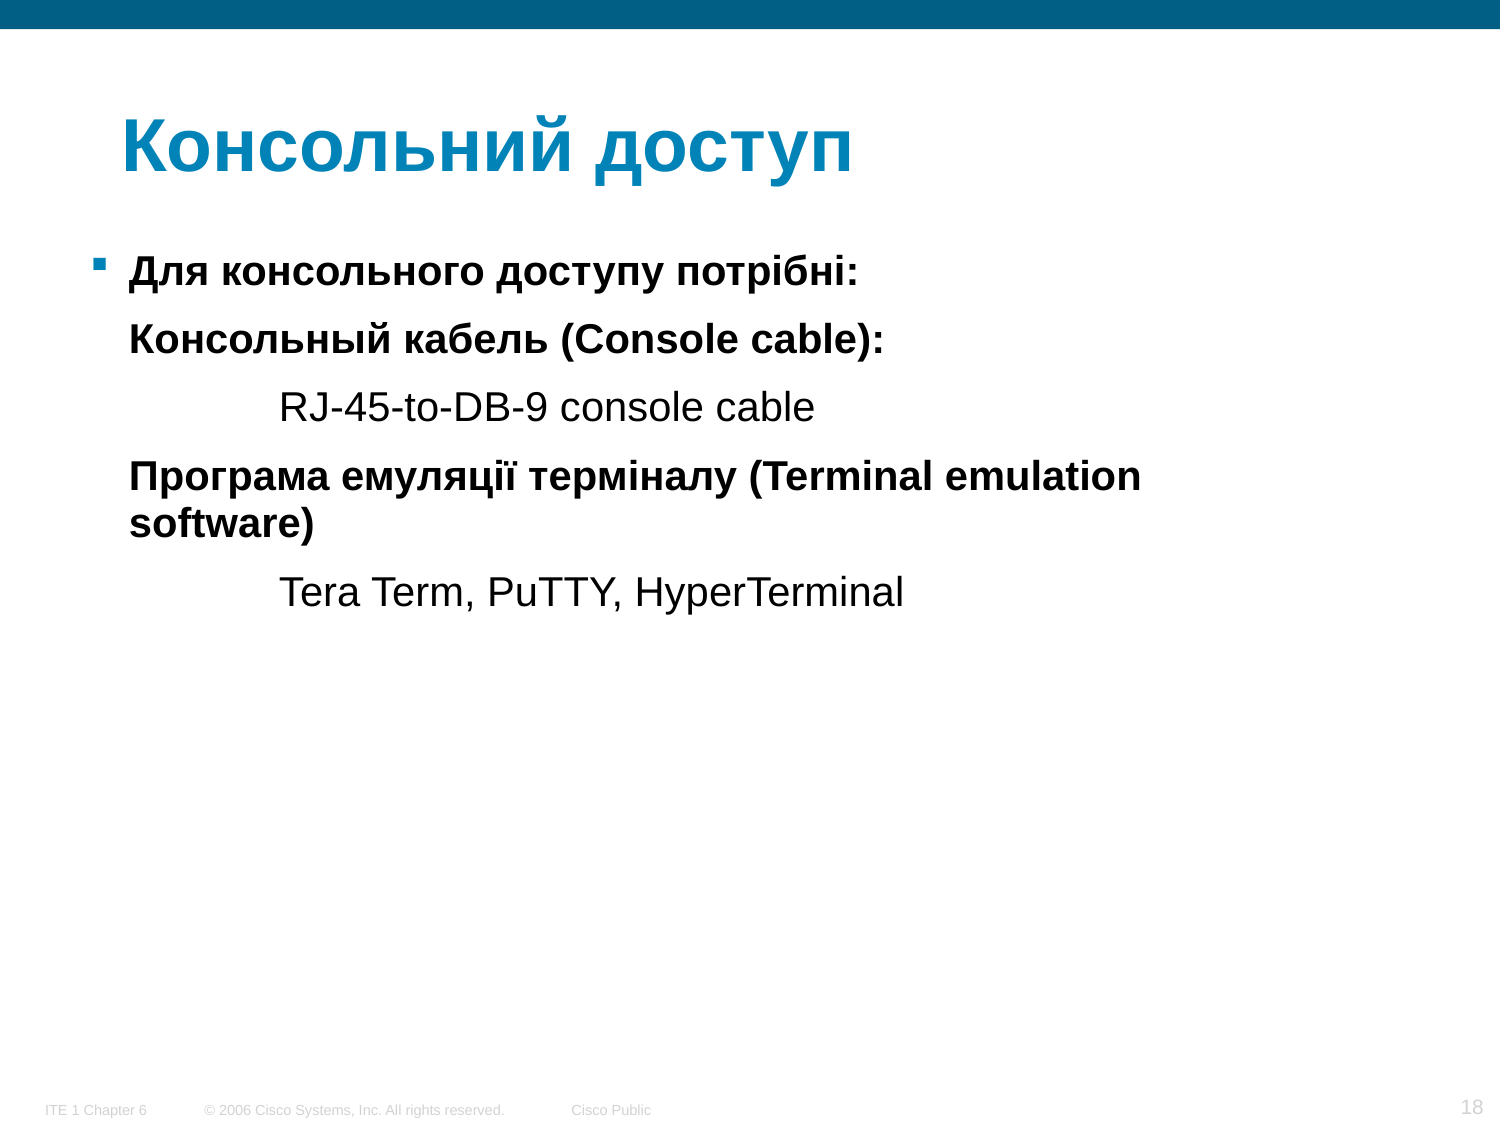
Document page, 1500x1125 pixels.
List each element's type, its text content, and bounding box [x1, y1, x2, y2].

list Для консольного доступу потрібні: Консольный кабель (Console cable): RJ-45-to-DB-9 console cable Програма емуляції терміналу (Terminal emulation software) Tera Term, PuTTY, HyperTerminal [76, 240, 1334, 1024]
title Консольний доступ [107, 57, 1444, 195]
